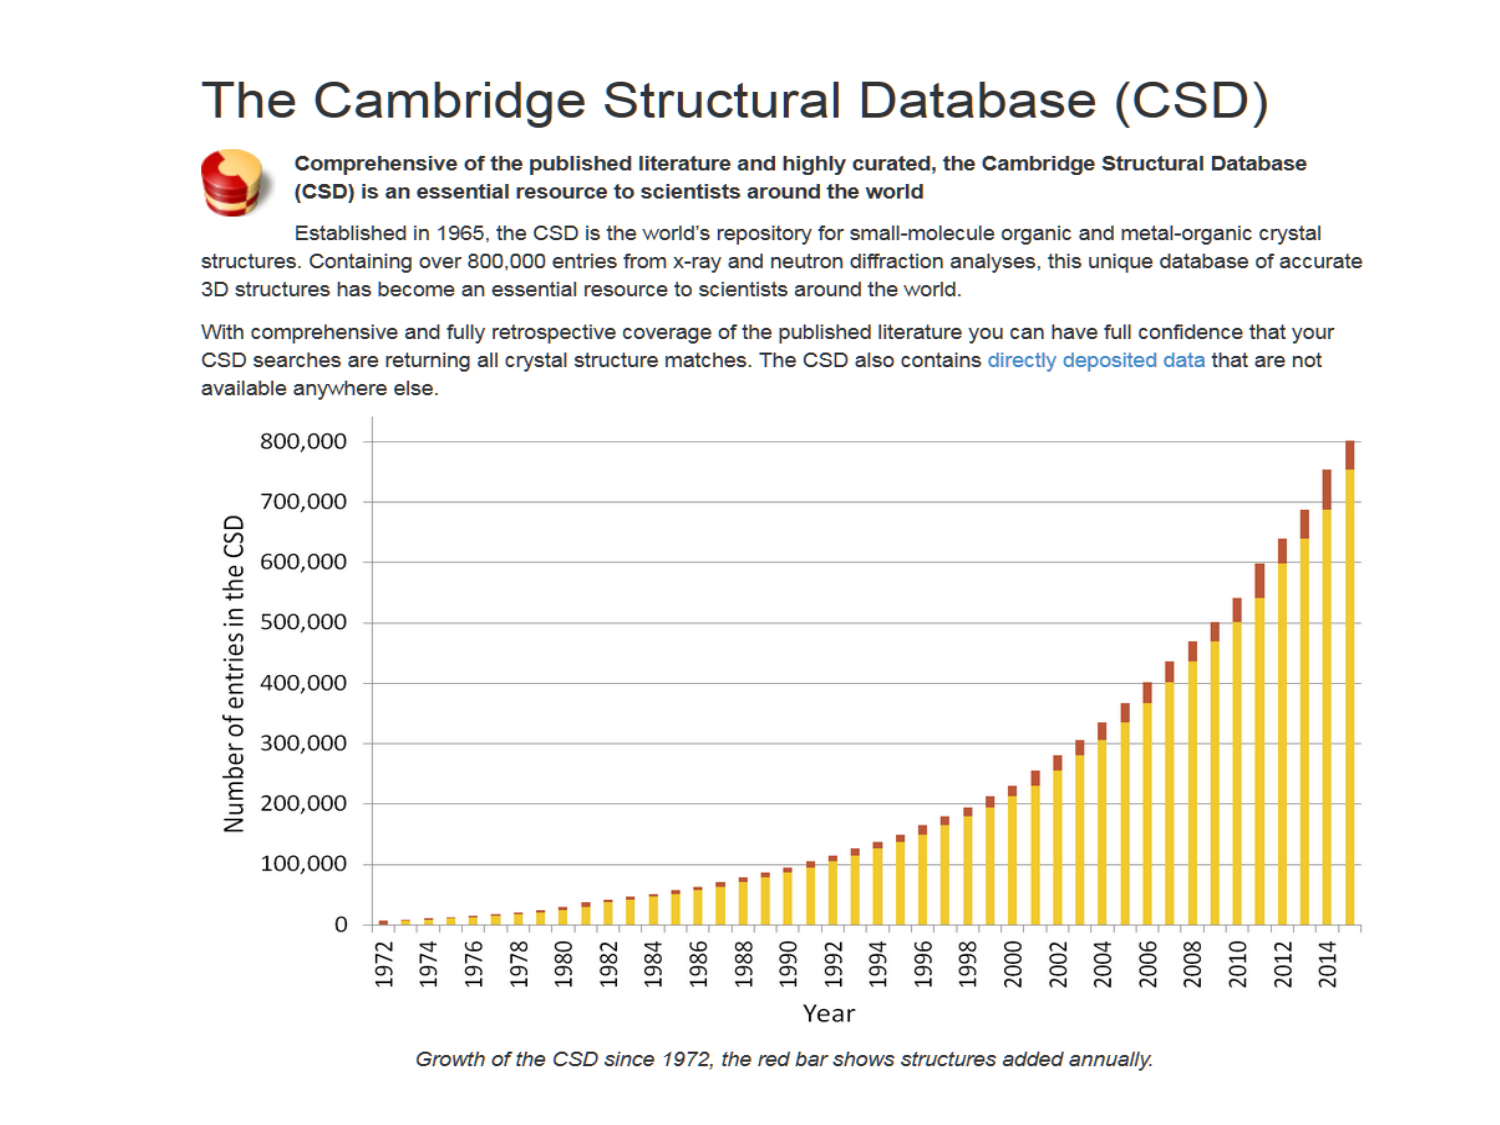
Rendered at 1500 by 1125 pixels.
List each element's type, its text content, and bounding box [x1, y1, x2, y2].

picture [103, 66, 1394, 1082]
slide_number 21 [1059, 1042, 1397, 1103]
